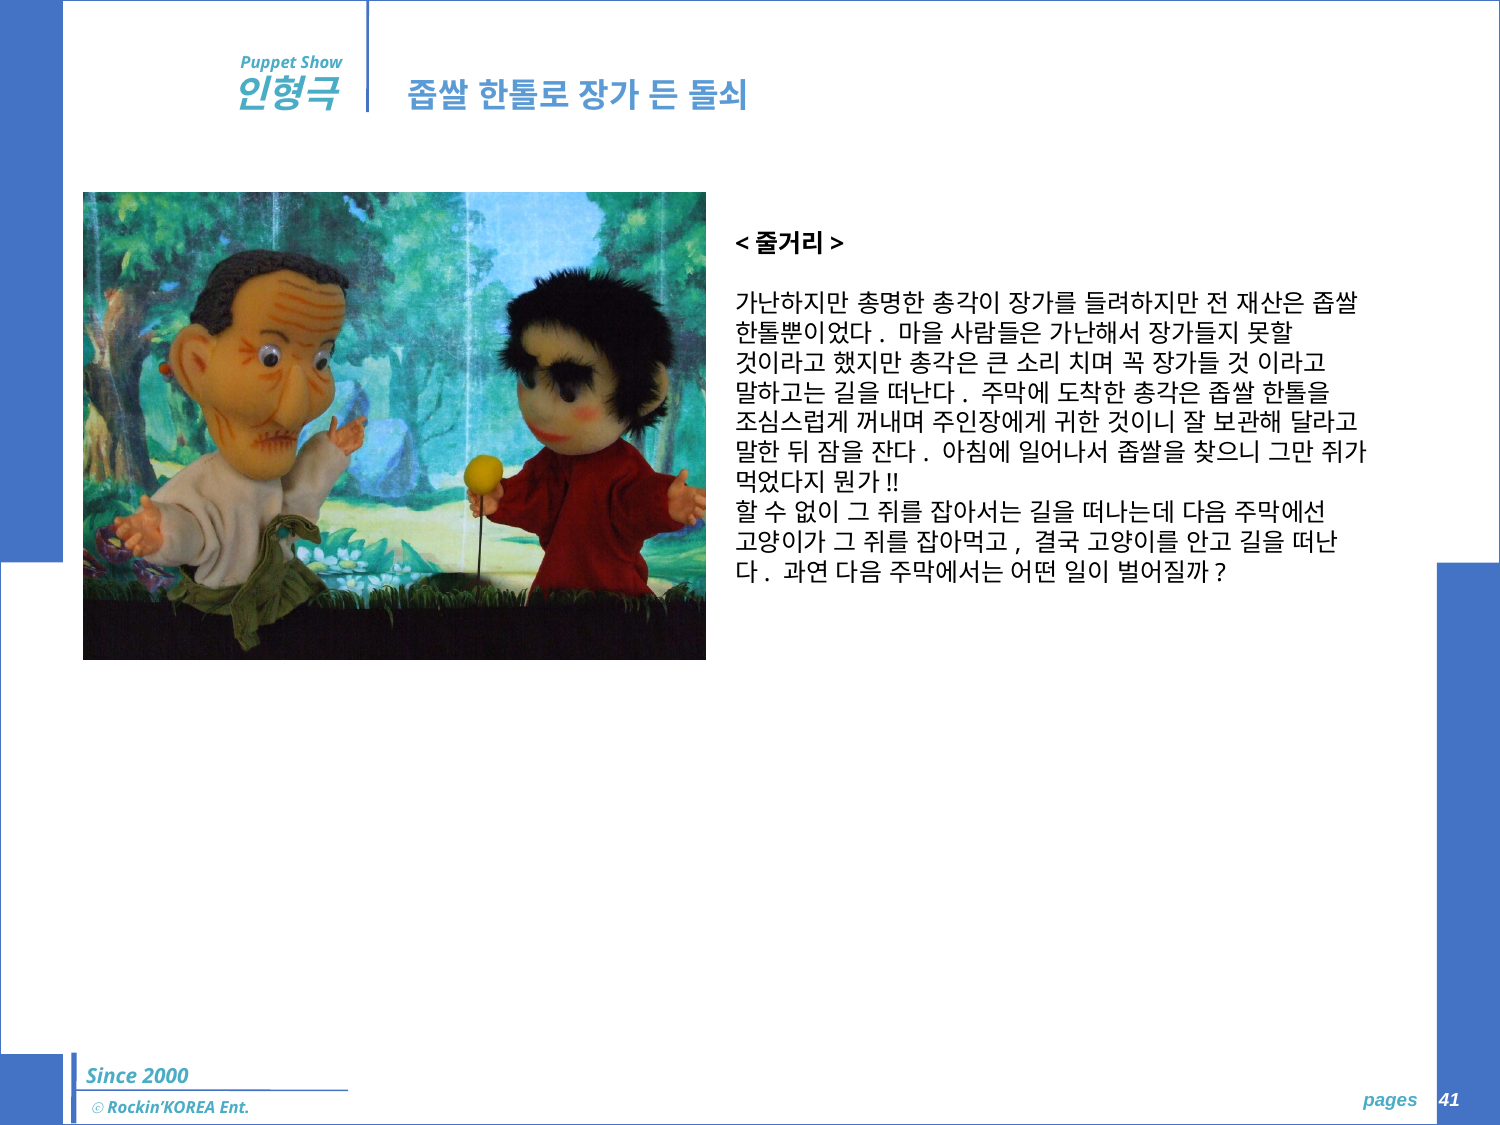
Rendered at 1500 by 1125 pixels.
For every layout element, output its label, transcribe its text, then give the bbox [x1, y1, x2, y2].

text_box pages 41 [1311, 1077, 1475, 1125]
text_box Puppet Show [225, 75, 358, 80]
text_box 인형극 [218, 75, 352, 123]
text_box ⓒ Rockin’KOREA Ent. [75, 1091, 266, 1125]
text_box Since 2000 [71, 1055, 204, 1096]
picture [83, 192, 706, 660]
text_box [1436, 561, 1500, 1125]
text_box 좁쌀 한톨로 장가 든 돌쇠 [393, 75, 765, 121]
text_box [0, 75, 1500, 1125]
text_box <줄거리> 가난하지만 총명한 총각이 장가를 들려하지만 전 재산은 좁쌀 한톨뿐이었다. 마을 사람들은 가난해서 장가들지 못할 것이라고 했지만 총각은 큰 소리 치며 꼭 장가들 것 이라고 말하고는 길을 떠난다. 주막에 도착한 총각은 좁쌀 한톨을 조심스럽게 꺼내며 주인장에게 귀한 것이니 잘 보관해 달라고 말한 뒤 잠을 잔다. 아침에 일어나서 좁쌀을 찾으니 그만 쥐가 먹었다지 뭔가!! 할 수 없이 그 쥐를 잡아서는 길을 떠나는데 다음 주막에선 고양이가 그 쥐를 잡아먹고, 결국 고양이를 안고 길을 떠난다. 과연 다음 주막에서는 어떤 일이 벌어질까? [720, 219, 1388, 594]
text_box [0, 1053, 64, 1125]
text_box [0, 0, 1500, 75]
